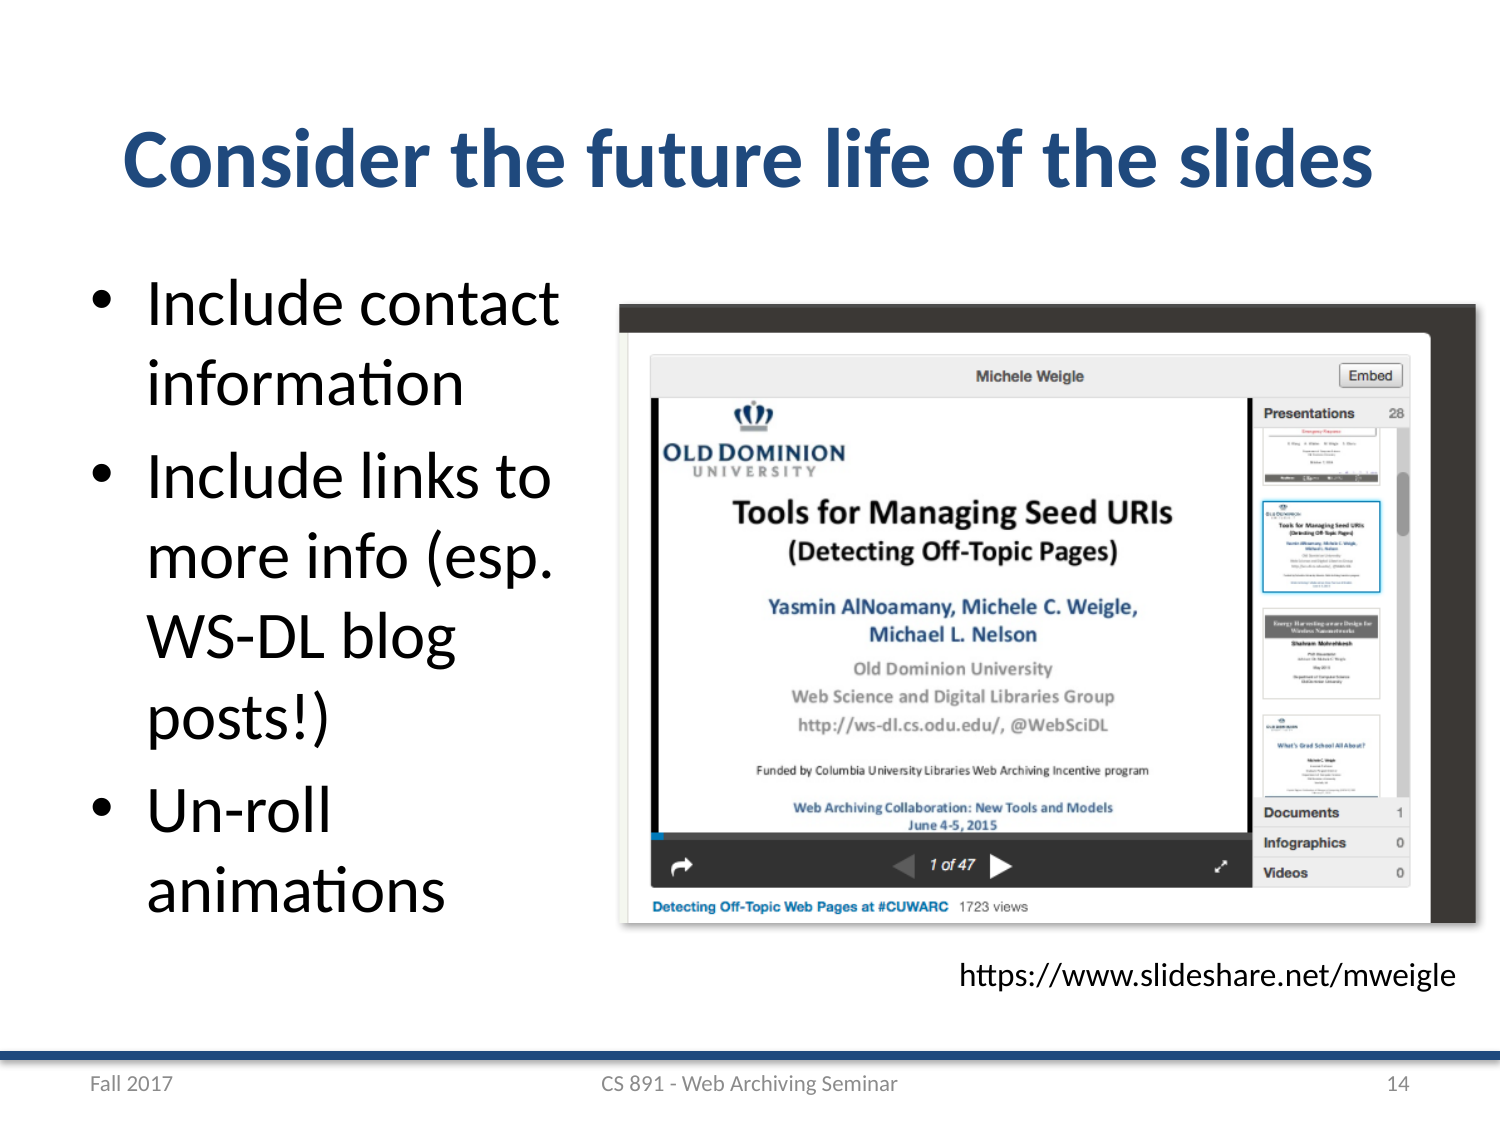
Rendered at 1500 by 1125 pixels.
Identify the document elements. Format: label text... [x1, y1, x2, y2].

picture [618, 303, 1476, 923]
slide_number 14 [1074, 1062, 1425, 1103]
list Include contact information Include links to more info (esp. WS-DL blog posts!) Un-roll animations [75, 251, 587, 976]
text_box https://www.slideshare.net/mweigle [944, 945, 1473, 1001]
slide_number Fall 2017 [75, 1062, 425, 1103]
title Consider the future life of the slides [75, 83, 1425, 225]
footer CS 891 - Web Archiving Seminar [512, 1062, 988, 1103]
